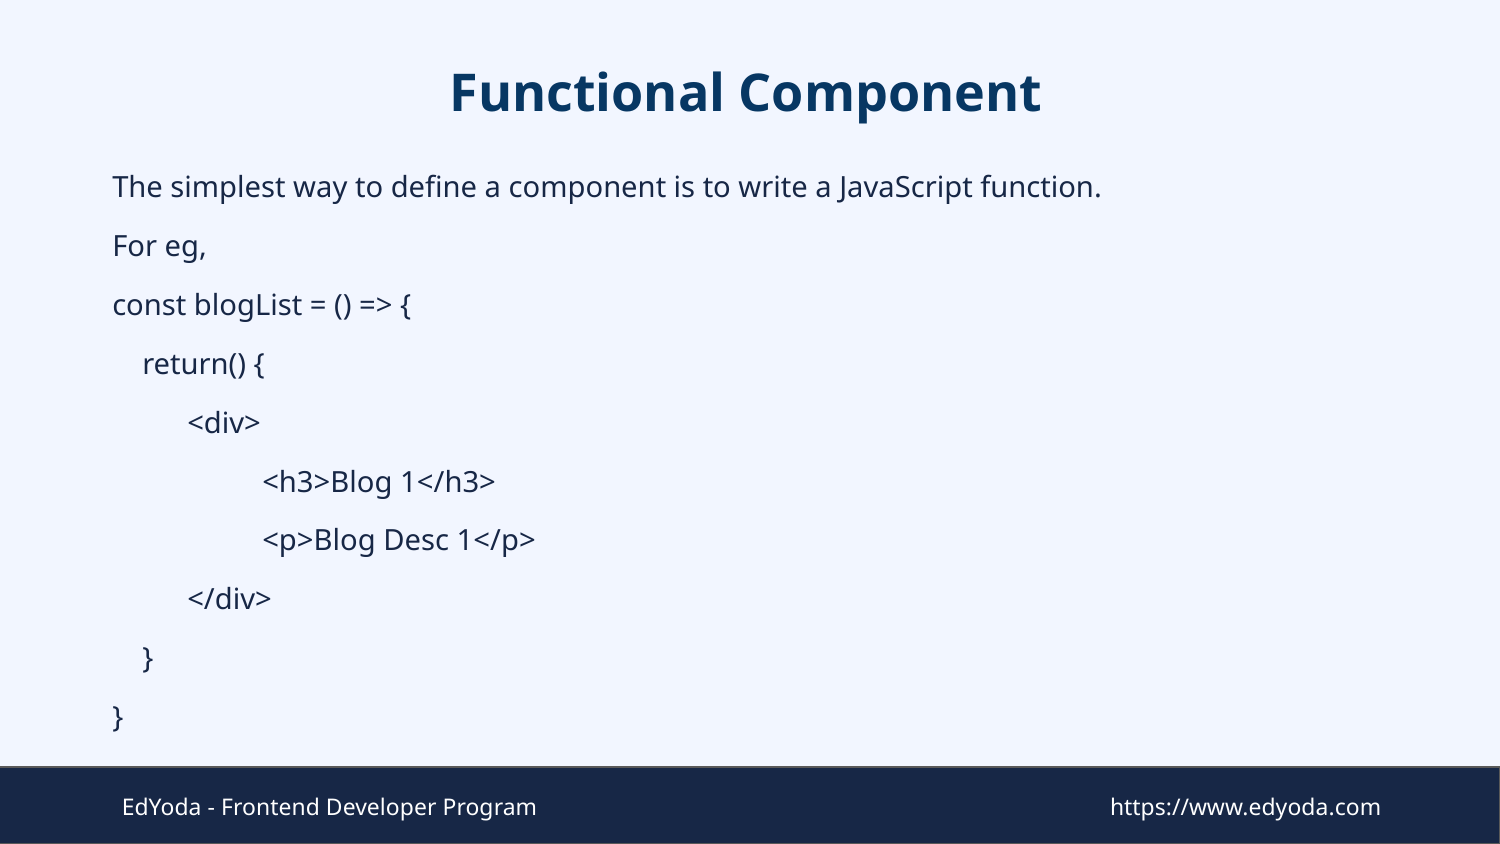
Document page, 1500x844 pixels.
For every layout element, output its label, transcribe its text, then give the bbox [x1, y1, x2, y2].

text_box The simplest way to define a component is to write a JavaScript function. For eg, const blogList = () => { return() { <div> <h3>Blog 1</h3> <p>Blog Desc 1</p> </div> } } [97, 147, 1397, 711]
title Functional Component [29, 35, 1462, 148]
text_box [106, 776, 1398, 834]
text_box [0, 767, 1500, 844]
